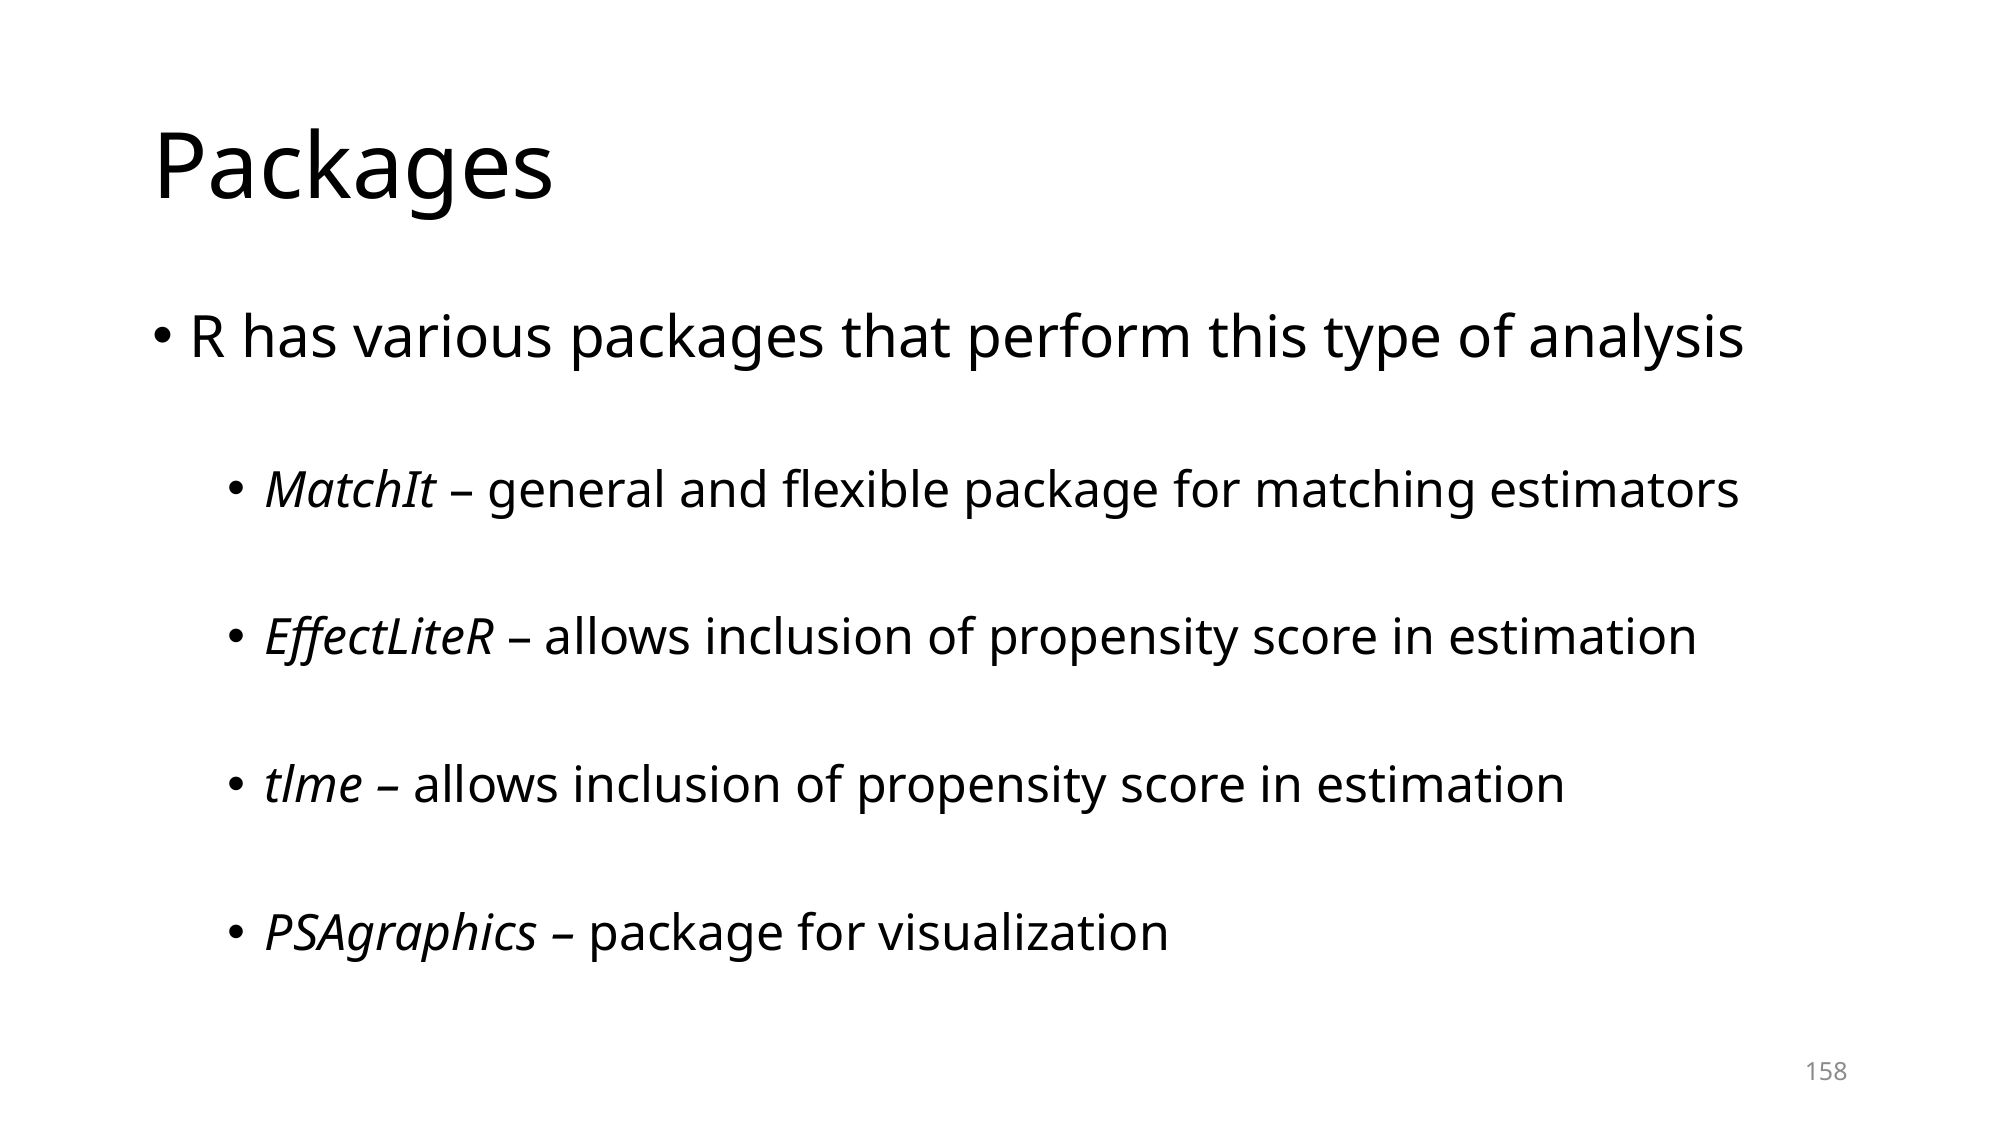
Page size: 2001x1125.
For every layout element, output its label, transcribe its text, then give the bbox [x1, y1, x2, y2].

title Packages [137, 59, 1863, 278]
slide_number 158 [1412, 1042, 1863, 1103]
list R has various packages that perform this type of analysis MatchIt – general and flexible package for matching estimators EffectLiteR – allows inclusion of propensity score in estimation tlme – allows inclusion of propensity score in estimation PSAgraphics – package for visualization [137, 299, 1863, 1014]
